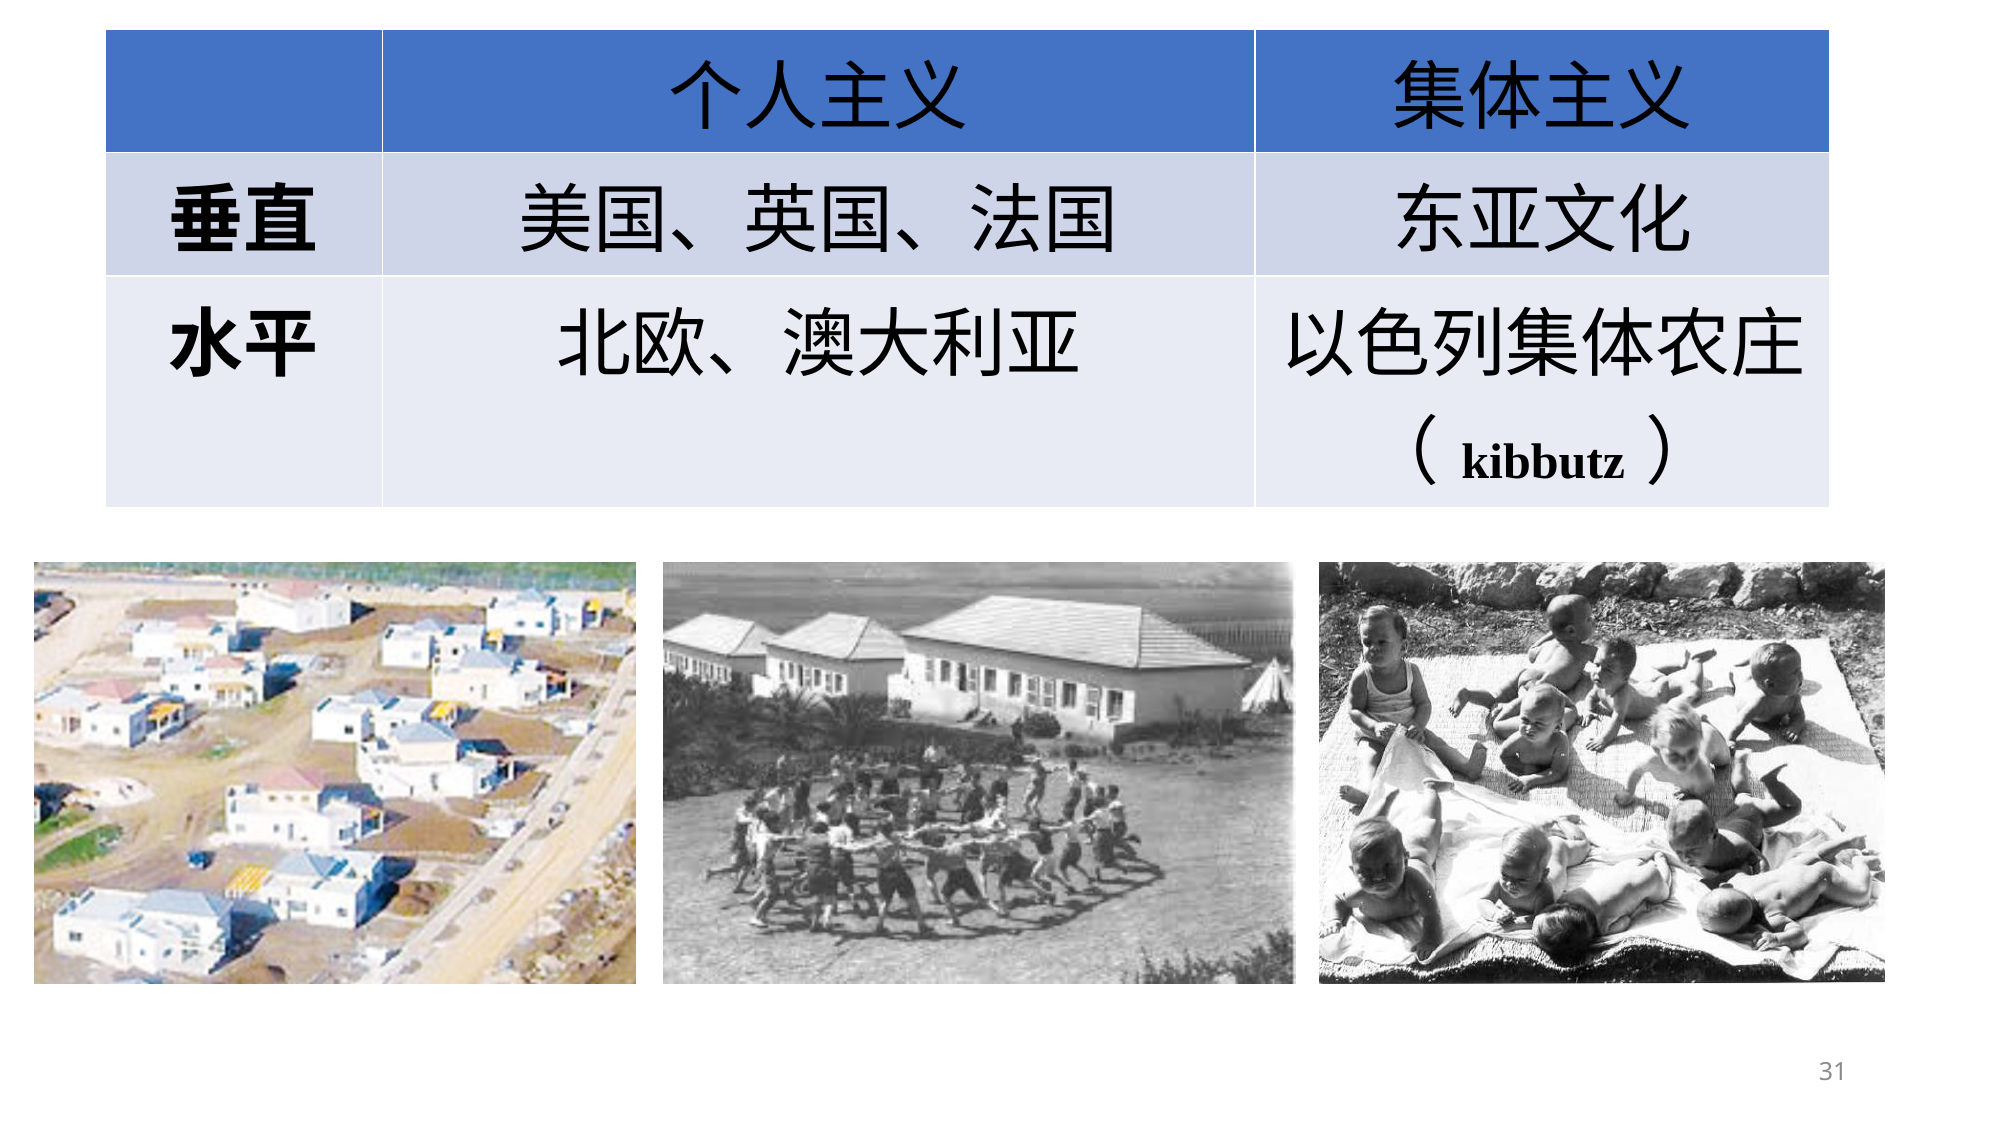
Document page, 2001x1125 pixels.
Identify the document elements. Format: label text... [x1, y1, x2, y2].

table_cell 垂直 [106, 153, 382, 275]
table_header [106, 30, 382, 152]
slide_number 31 [1412, 1042, 1863, 1103]
picture [34, 562, 636, 984]
table_cell 美国、英国、法国 [383, 153, 1254, 275]
picture [1319, 562, 1885, 984]
table_cell 以色列集体农庄 （kibbutz ） [1256, 277, 1829, 507]
table_header 集体主义 [1256, 30, 1829, 152]
table_cell 水平 [106, 277, 382, 507]
table_cell 北欧、澳大利亚 [383, 277, 1254, 507]
picture [663, 562, 1296, 984]
table_cell 东亚文化 [1256, 153, 1829, 275]
table_header 个人主义 [383, 30, 1254, 152]
